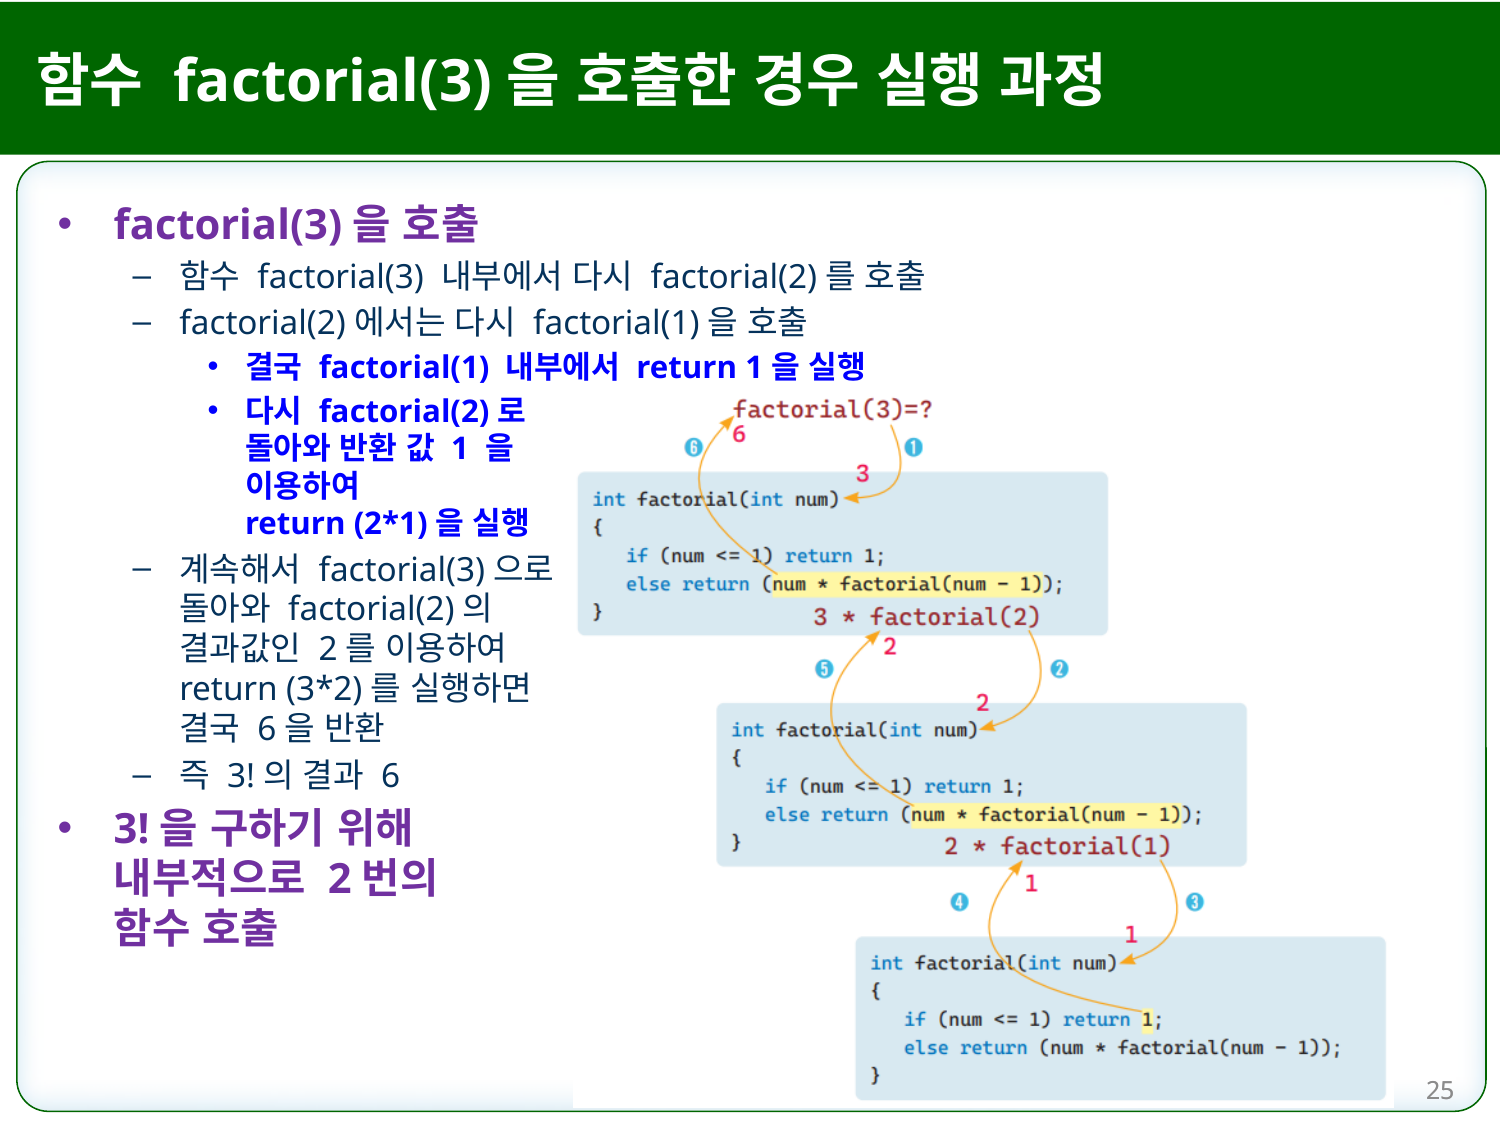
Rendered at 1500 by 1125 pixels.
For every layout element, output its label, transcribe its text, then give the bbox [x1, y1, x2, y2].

list factorial(3)을 호출 함수 factorial(3) 내부에서 다시 factorial(2)를 호출 factorial(2)에서는 다시 factorial(1)을 호출 결국 factorial(1) 내부에서 return 1을 실행 다시 factorial(2)로 돌아와 반환 값 1 을 이용하여 return (2*1)을 실행 계속해서 factorial(3)으로 돌아와 factorial(2)의 결과값인 2를 이용하여 return (3*2)를 실행하면 결국 6을 반환 즉 3!의 결과 6 3!을 구하기 위해 내부적으로 2번의 함수 호출 [42, 190, 1454, 1065]
picture [573, 392, 1394, 1109]
slide_number 25 [1396, 1071, 1470, 1112]
title 함수 factorial(3)을 호출한 경우 실행 과정 [21, 40, 1476, 115]
